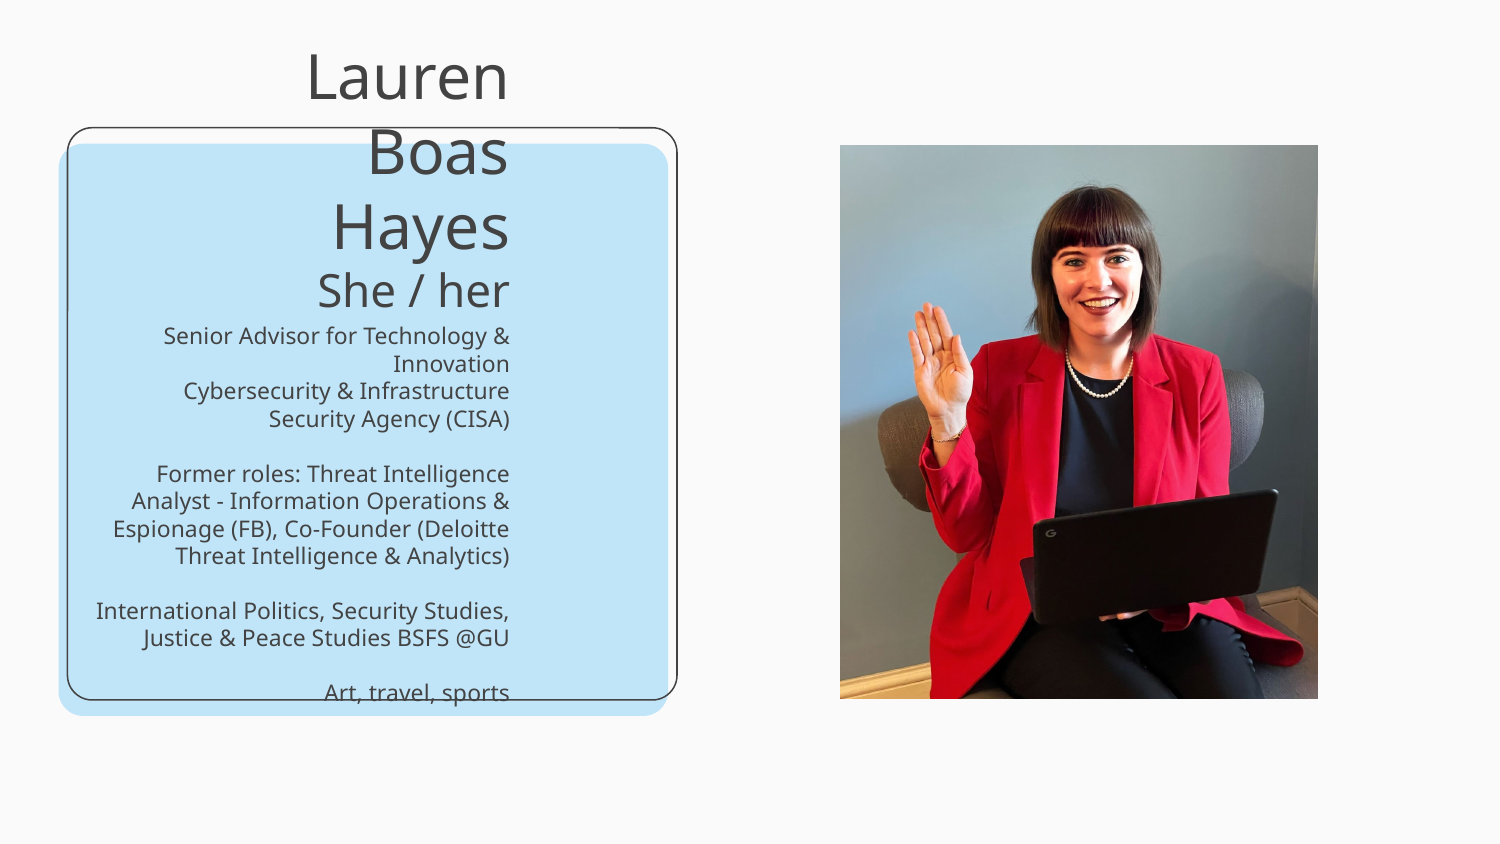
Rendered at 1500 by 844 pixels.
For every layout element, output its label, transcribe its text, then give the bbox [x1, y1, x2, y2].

subtitle Senior Advisor for Technology & Innovation Cybersecurity & Infrastructure Security Agency (CISA) Former roles: Threat Intelligence Analyst - Information Operations & Espionage (FB), Co-Founder (Deloitte Threat Intelligence & Analytics) International Politics, Security Studies, Justice & Peace Studies BSFS @GU Art, travel, sports [80, 306, 526, 785]
title Lauren Boas Hayes She / her [238, 150, 526, 306]
picture [840, 144, 1318, 699]
